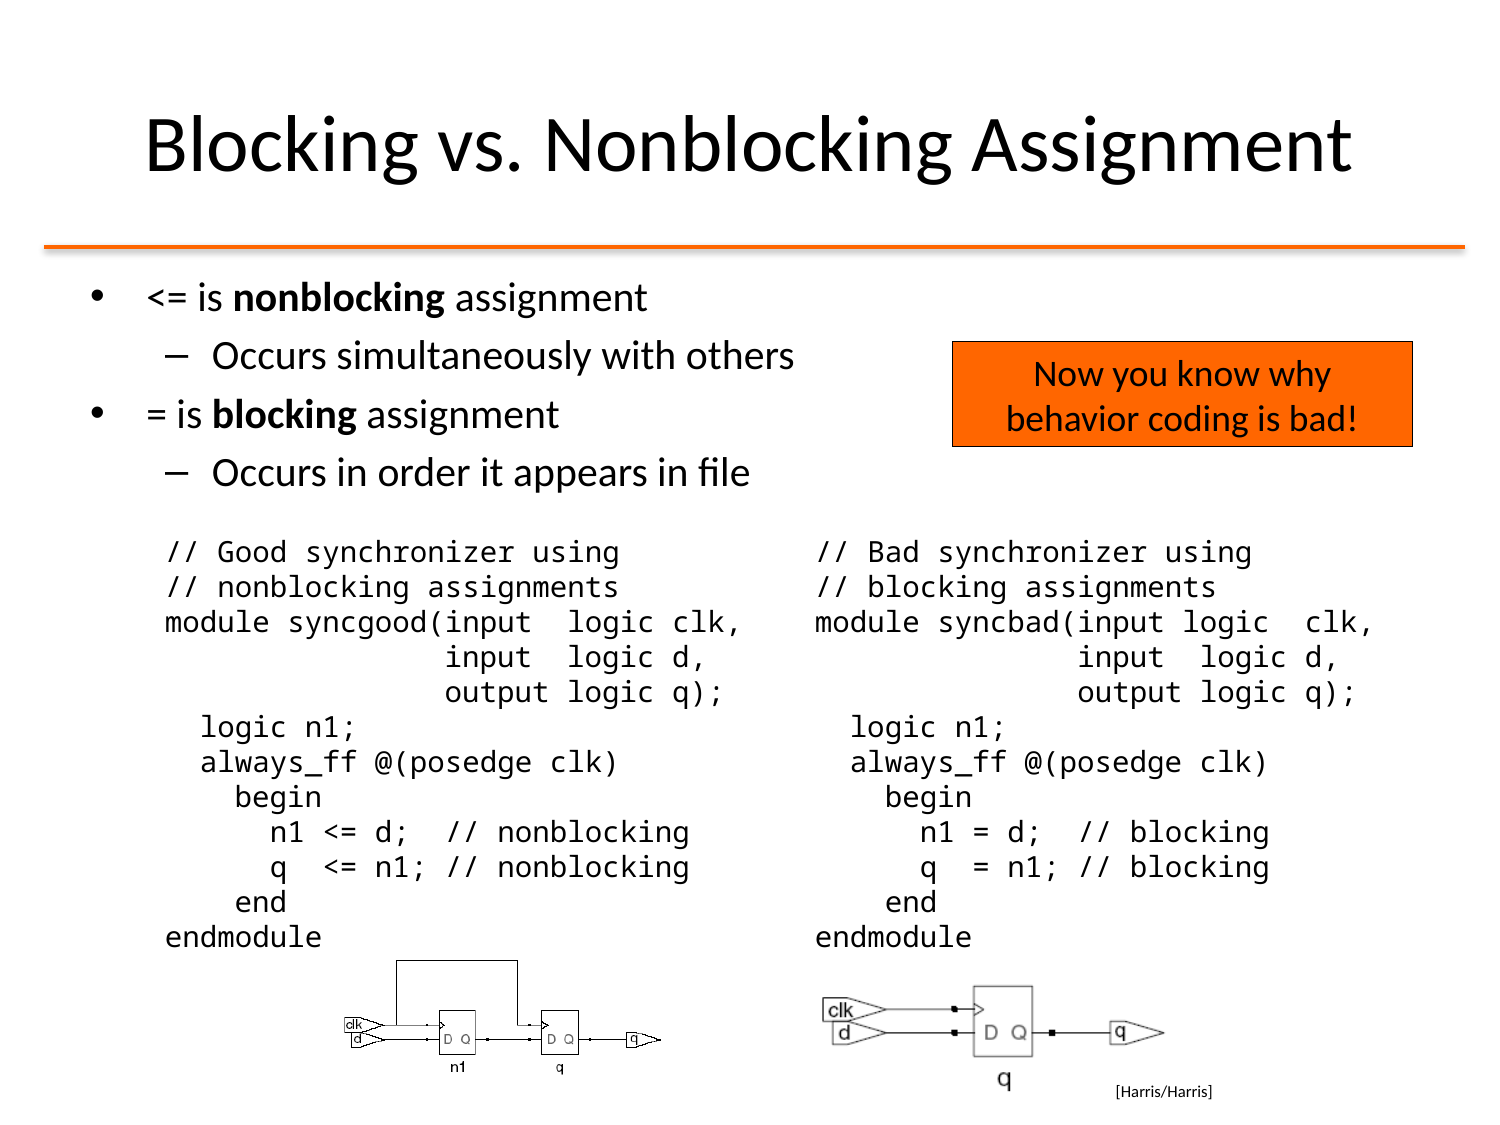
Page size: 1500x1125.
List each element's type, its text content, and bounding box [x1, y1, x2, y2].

text_box // Good synchronizer using // nonblocking assignments module syncgood(input logic clk, input logic d, output logic q); logic n1; always_ff @(posedge clk) begin n1 <= d; // nonblocking q <= n1; // nonblocking end endmodule [149, 526, 763, 927]
picture [799, 976, 1183, 1101]
text_box Now you know why behavior coding is bad! [952, 341, 1413, 447]
picture [312, 950, 688, 1092]
text_box [Harris/Harris] [1184, 1073, 1229, 1108]
title Blocking vs. Nonblocking Assignment [75, 45, 1425, 233]
text_box // Bad synchronizer using // blocking assignments module syncbad(input logic clk, input logic d, output logic q); logic n1; always_ff @(posedge clk) begin n1 = d; // blocking q = n1; // blocking end endmodule [799, 526, 1400, 927]
list <= is nonblocking assignment Occurs simultaneously with others = is blocking assignment Occurs in order it appears in file [75, 262, 1313, 527]
